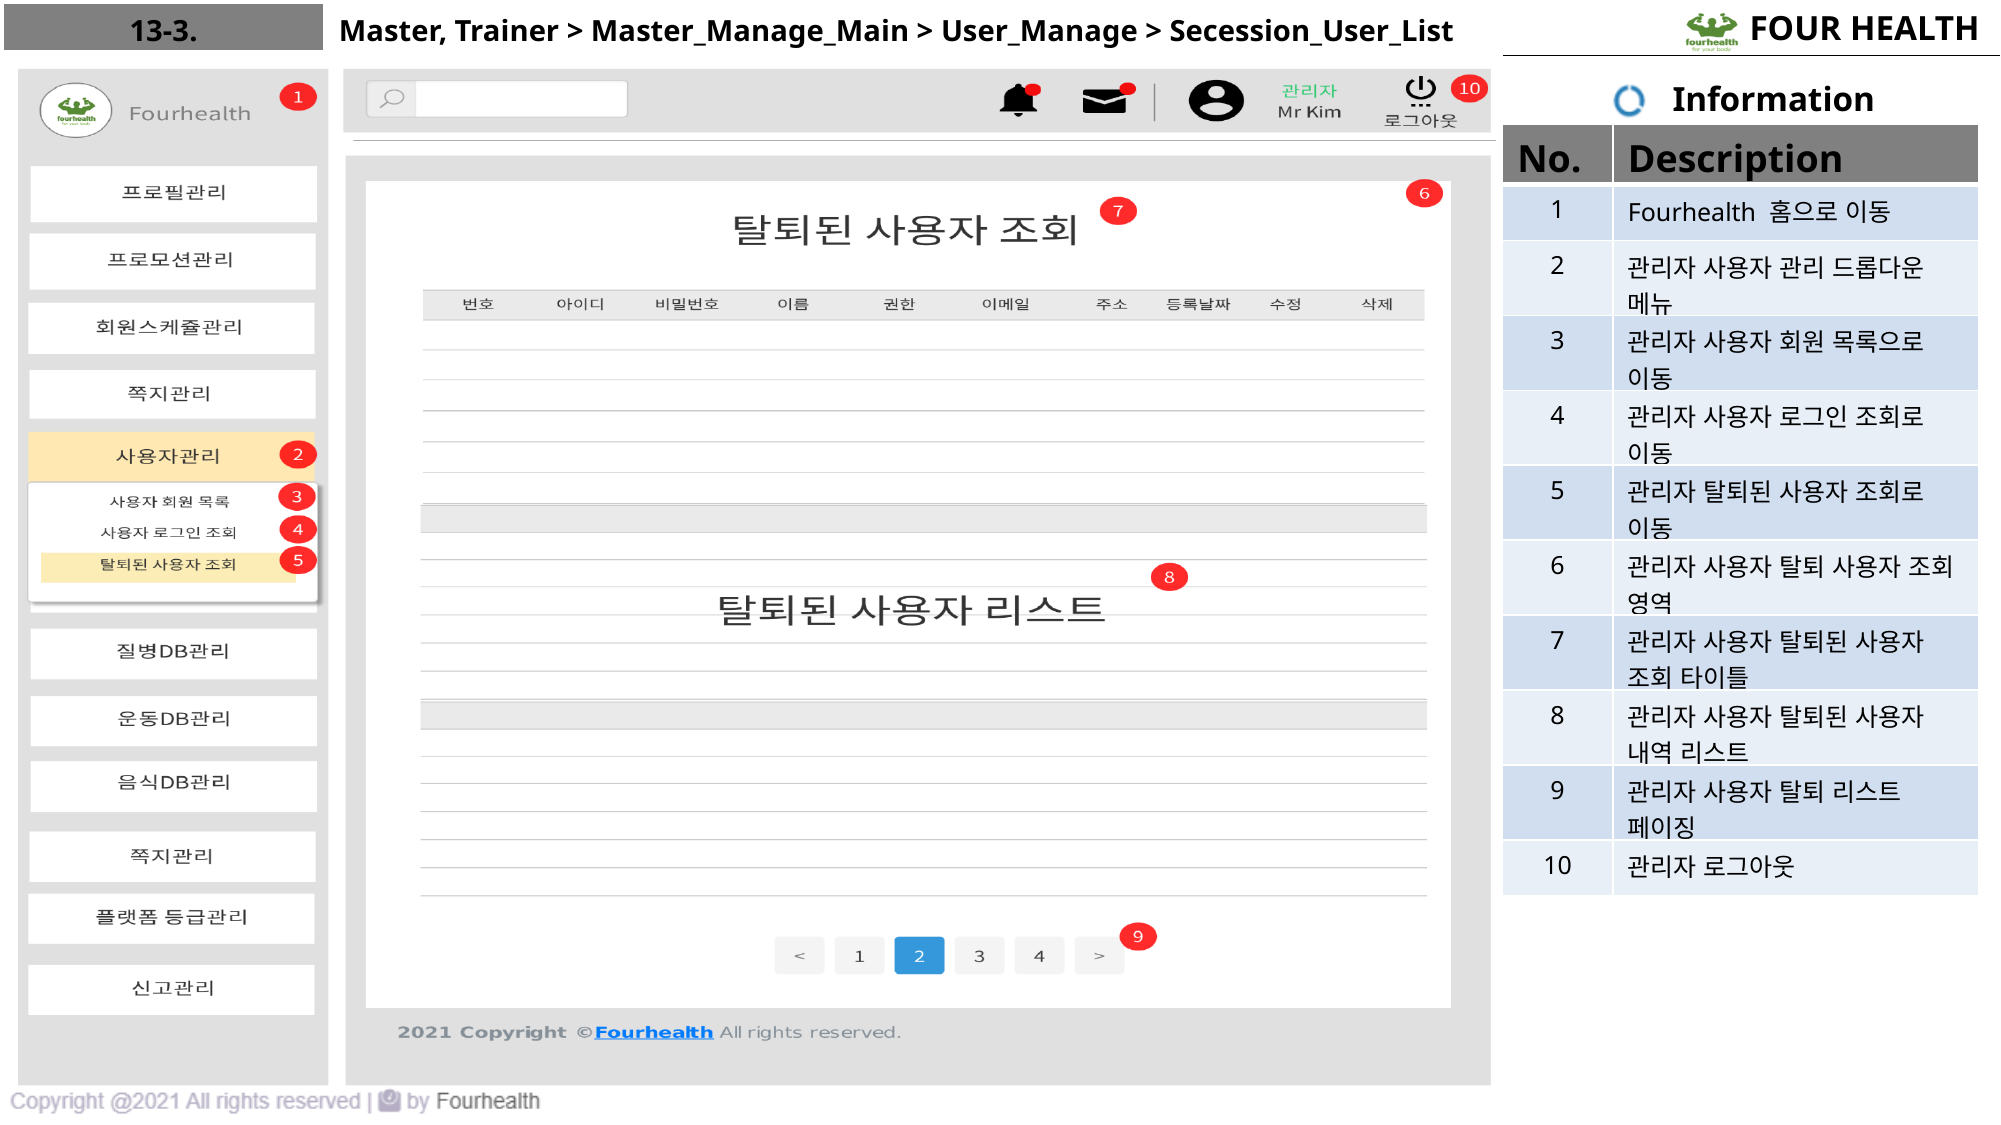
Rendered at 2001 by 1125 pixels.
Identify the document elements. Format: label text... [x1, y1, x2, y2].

table_cell 5 [1503, 466, 1612, 539]
picture [1606, 71, 1658, 123]
table_header No. [1503, 125, 1612, 182]
text_box FOUR HEALTH [1734, 0, 2000, 55]
table_cell 3 [1503, 316, 1612, 390]
table_cell 2 [1503, 241, 1612, 315]
picture [2, 59, 1503, 1125]
table_cell 관리자 사용자 관리 드롭다운 메뉴 [1614, 241, 1978, 315]
table_cell 1 [1503, 187, 1612, 240]
table_cell 6 [1503, 541, 1612, 614]
table_header Master, Trainer > Master_Manage_Main > User_Manage > Secession_User_List [325, 4, 1501, 50]
table_cell 관리자 사용자 탈퇴 사용자 조회 영역 [1614, 541, 1978, 614]
picture [1680, 10, 1741, 52]
table_header Description [1614, 125, 1978, 182]
table_cell Fourhealth 홈으로 이동 [1614, 187, 1978, 240]
table_cell 10 [1503, 841, 1612, 895]
table_cell 관리자 사용자 회원 목록으로 이동 [1614, 316, 1978, 390]
table_cell 관리자 로그아웃 [1614, 841, 1978, 895]
table_cell 관리자 사용자 탈퇴된 사용자 조회 타이틀 [1614, 616, 1978, 689]
table_cell 관리자 사용자 로그인 조회로 이동 [1614, 391, 1978, 464]
table_cell 관리자 사용자 탈퇴된 사용자 내역 리스트 [1614, 691, 1978, 764]
text_box Information [1657, 71, 2000, 126]
table_cell 4 [1503, 391, 1612, 464]
table_cell 9 [1503, 766, 1612, 839]
table_cell 7 [1503, 616, 1612, 689]
table_cell 관리자 탈퇴된 사용자 조회로 이동 [1614, 466, 1978, 539]
table_header 13-3. [4, 4, 323, 50]
table_cell 8 [1503, 691, 1612, 764]
table_cell 관리자 사용자 탈퇴 리스트 페이징 [1614, 766, 1978, 839]
